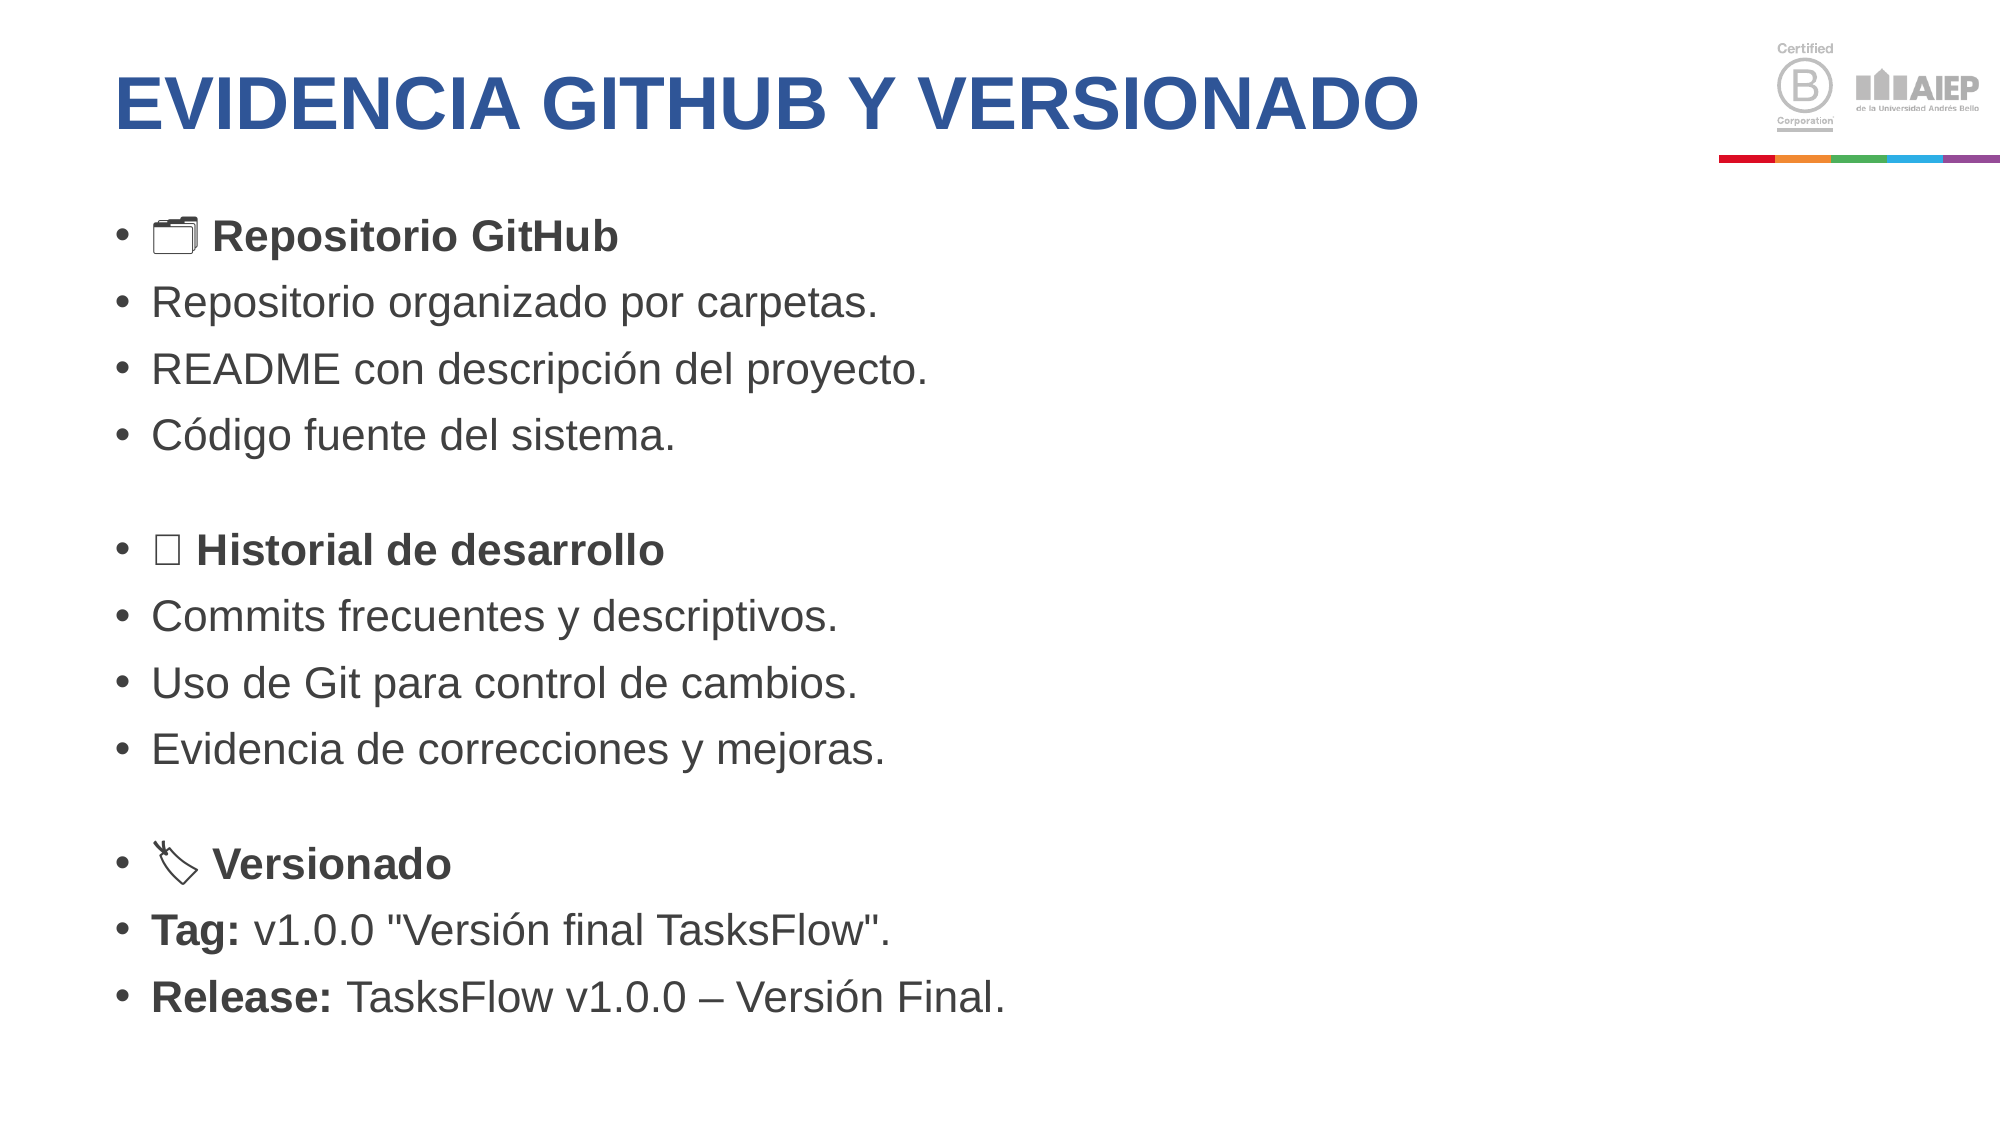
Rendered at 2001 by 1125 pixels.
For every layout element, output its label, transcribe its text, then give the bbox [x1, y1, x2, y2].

list 🗂 Repositorio GitHub Repositorio organizado por carpetas. README con descripción del proyecto. Código fuente del sistema. 🔄 Historial de desarrollo Commits frecuentes y descriptivos. Uso de Git para control de cambios. Evidencia de correcciones y mejoras. 🏷 Versionado Tag: v1.0.0 "Versión final TasksFlow". Release: TasksFlow v1.0.0 – Versión Final. [99, 205, 1918, 1033]
title Evidencia GitHub y versionado [99, 48, 1719, 163]
